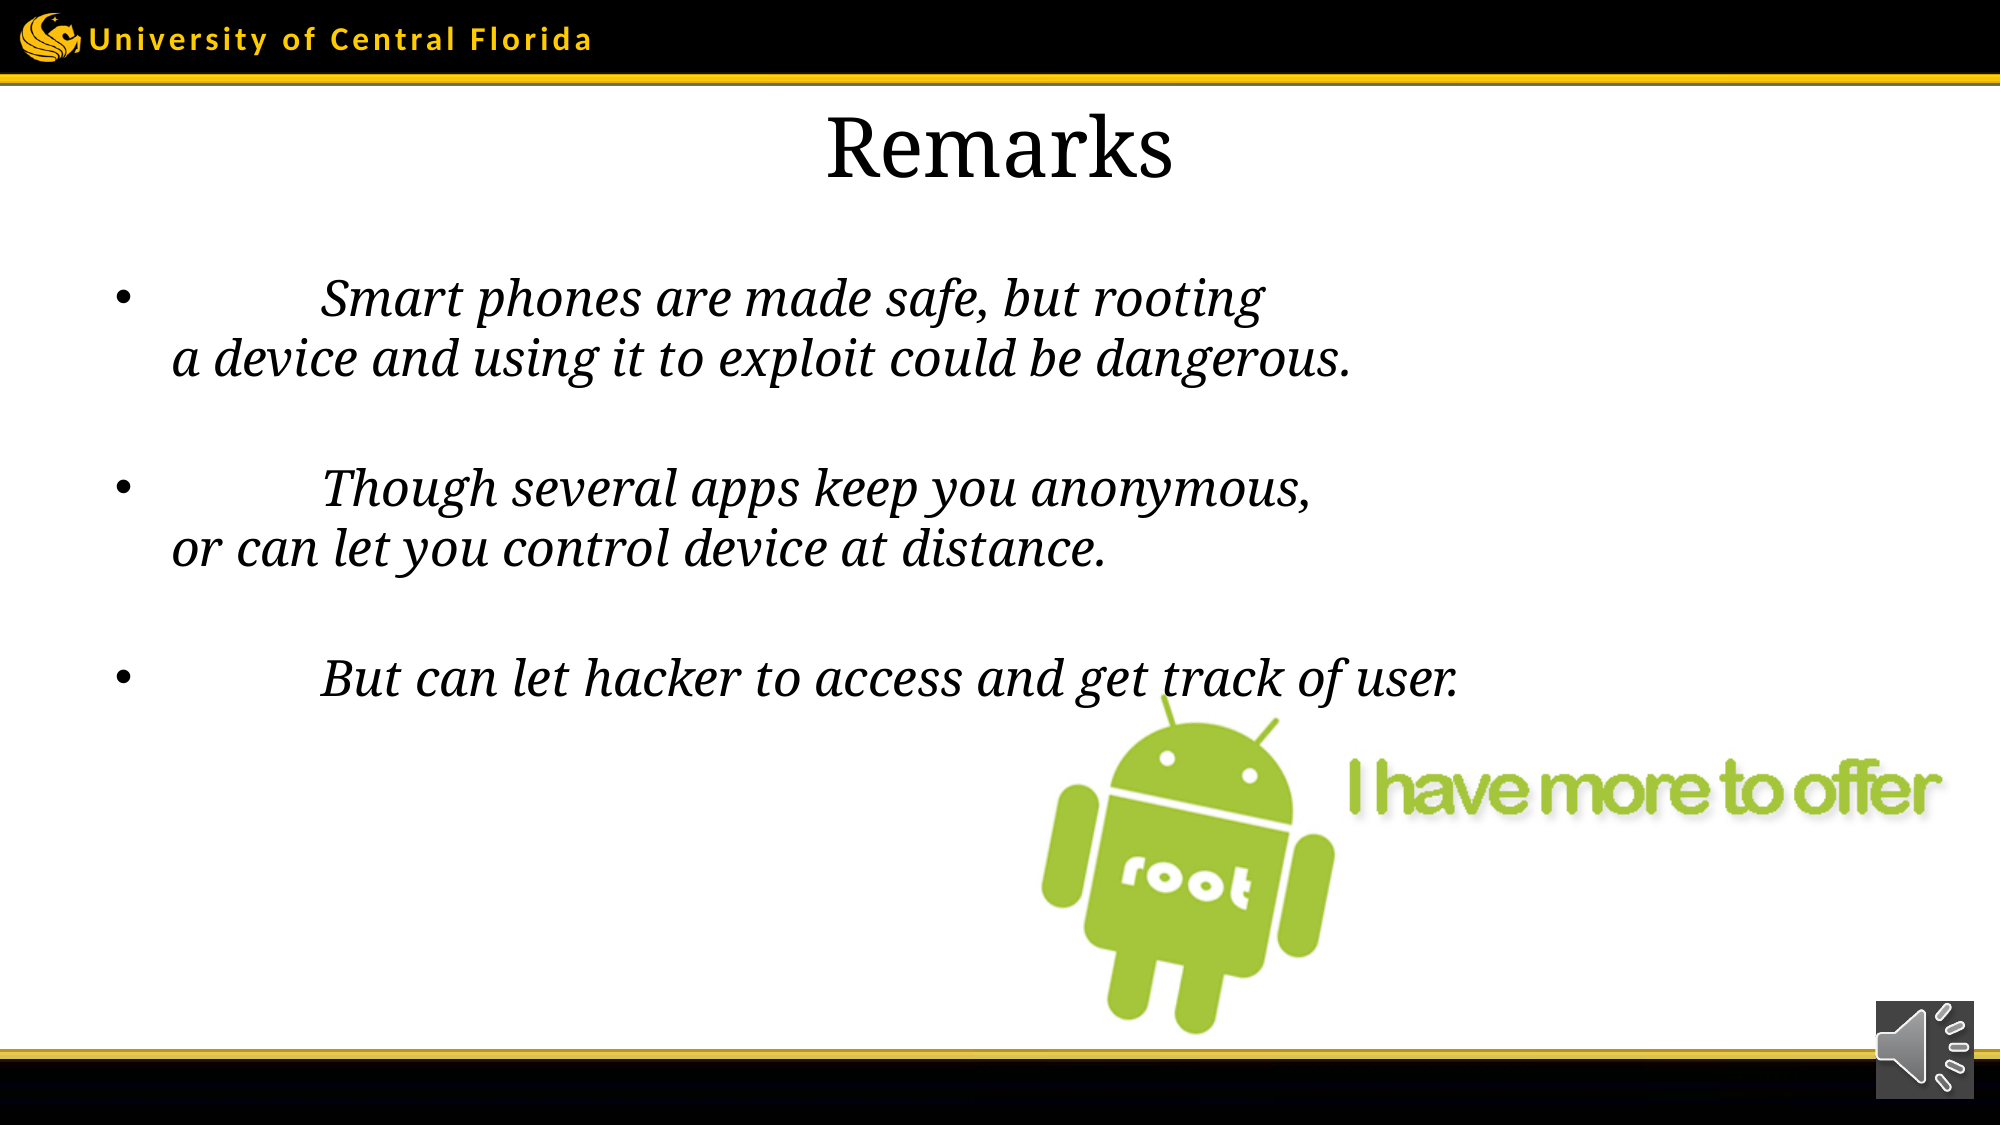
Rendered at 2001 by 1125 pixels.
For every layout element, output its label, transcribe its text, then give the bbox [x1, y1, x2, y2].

list Smart phones are made safe, but rooting a device and using it to exploit could be dangerous. Though several apps keep you anonymous, or can let you control device at distance. But can let hacker to access and get track of user. [99, 258, 1901, 1034]
title Remarks [99, 74, 1901, 213]
picture [0, 0, 2000, 1125]
